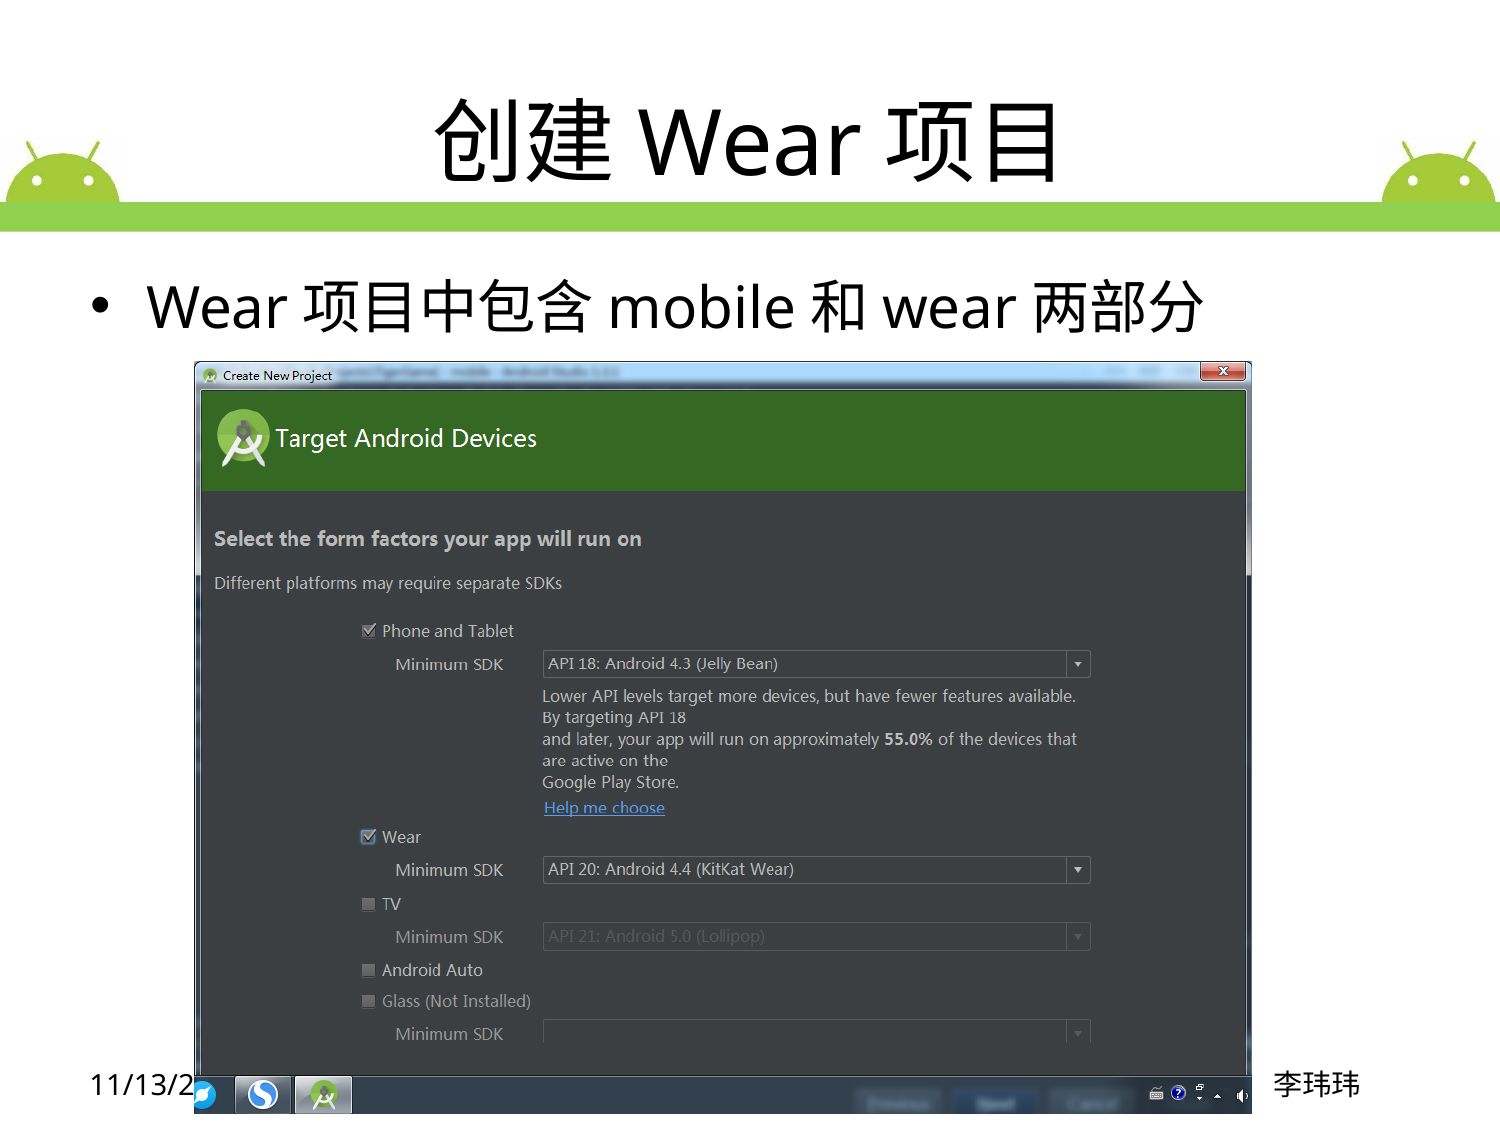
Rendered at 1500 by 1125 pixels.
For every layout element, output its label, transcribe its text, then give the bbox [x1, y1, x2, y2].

picture [194, 361, 1253, 1114]
picture [0, 137, 75, 202]
list Wear项目中包含mobile和wear两部分 [75, 262, 1459, 409]
picture [1425, 137, 1500, 202]
title 创建Wear项目 [75, 45, 1425, 233]
